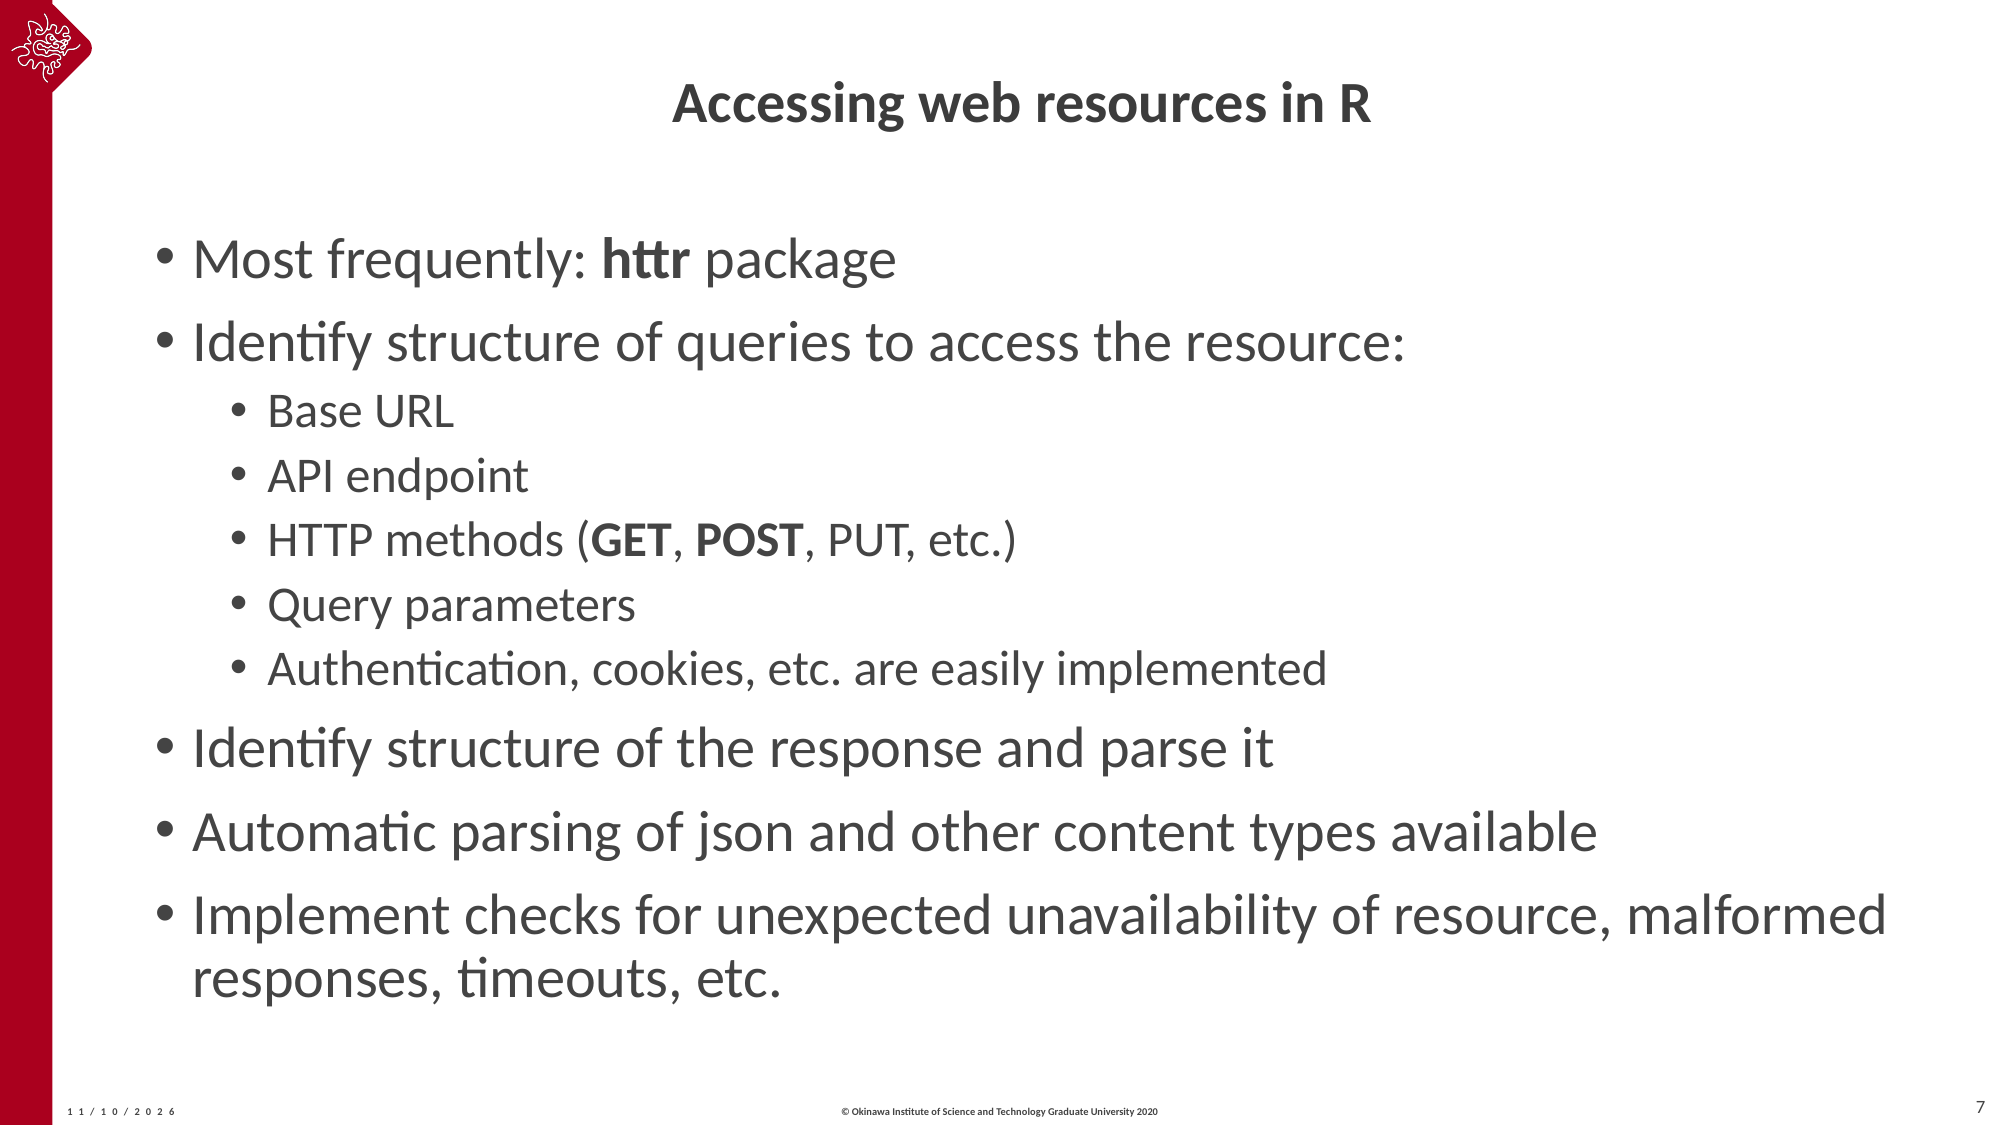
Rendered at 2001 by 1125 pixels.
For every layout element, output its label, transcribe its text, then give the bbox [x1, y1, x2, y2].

list Most frequently: httr package Identify structure of queries to access the resource: Base URL API endpoint HTTP methods (GET, POST, PUT, etc.) Query parameters Authentication, cookies, etc. are easily implemented Identify structure of the response and parse it Automatic parsing of json and other content types available Implement checks for unexpected unavailability of resource, malformed responses, timeouts, etc. [139, 220, 1975, 1053]
picture [11, 13, 81, 83]
title Accessing web resources in R [104, 72, 1940, 137]
